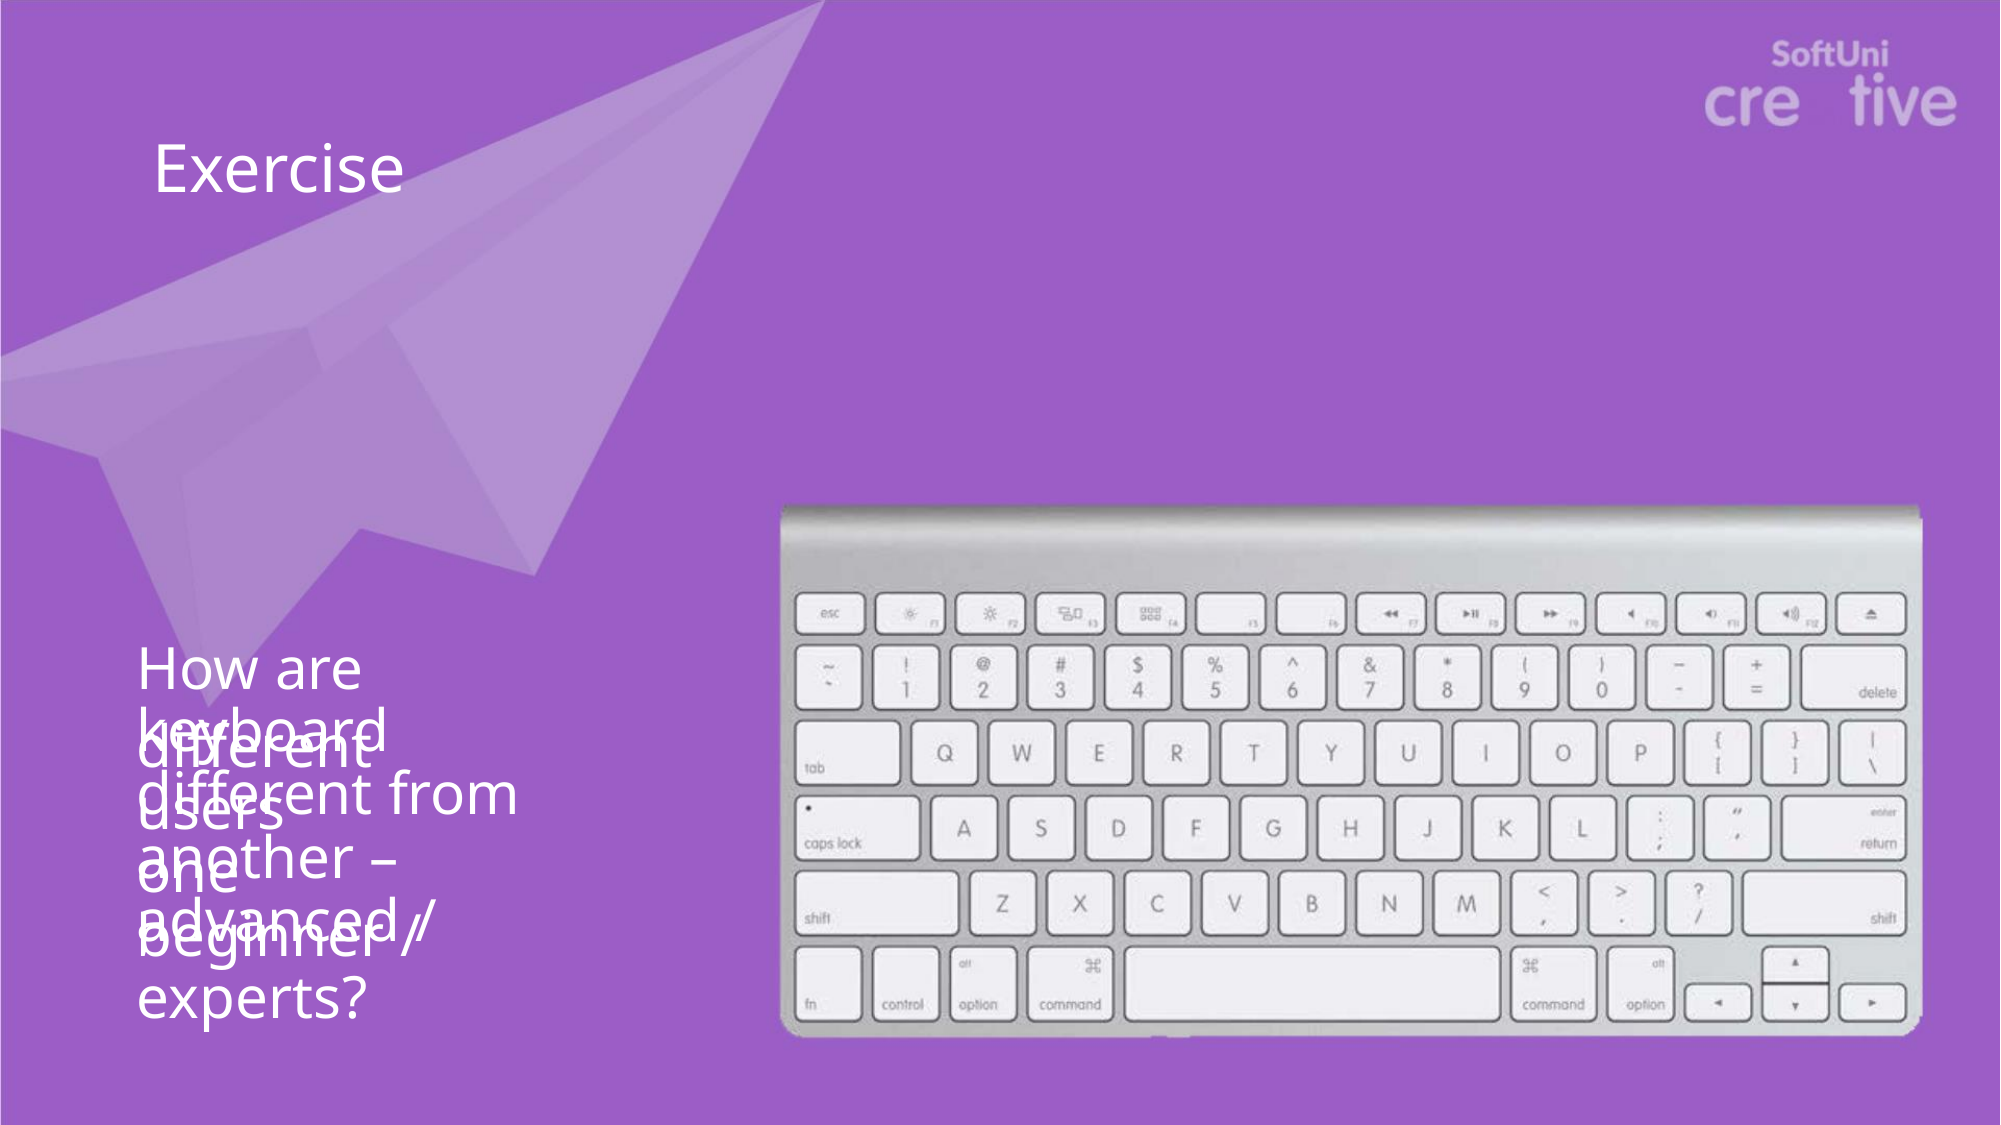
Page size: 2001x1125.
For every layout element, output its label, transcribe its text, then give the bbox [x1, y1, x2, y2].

text_box another – beginner / [136, 812, 692, 969]
text_box [0, 0, 2000, 1125]
text_box How are different [136, 623, 609, 748]
text_box Exercise [152, 117, 429, 206]
text_box keyboard users [136, 685, 549, 748]
text_box advanced / experts? [136, 875, 676, 1031]
text_box different from one [136, 748, 632, 812]
